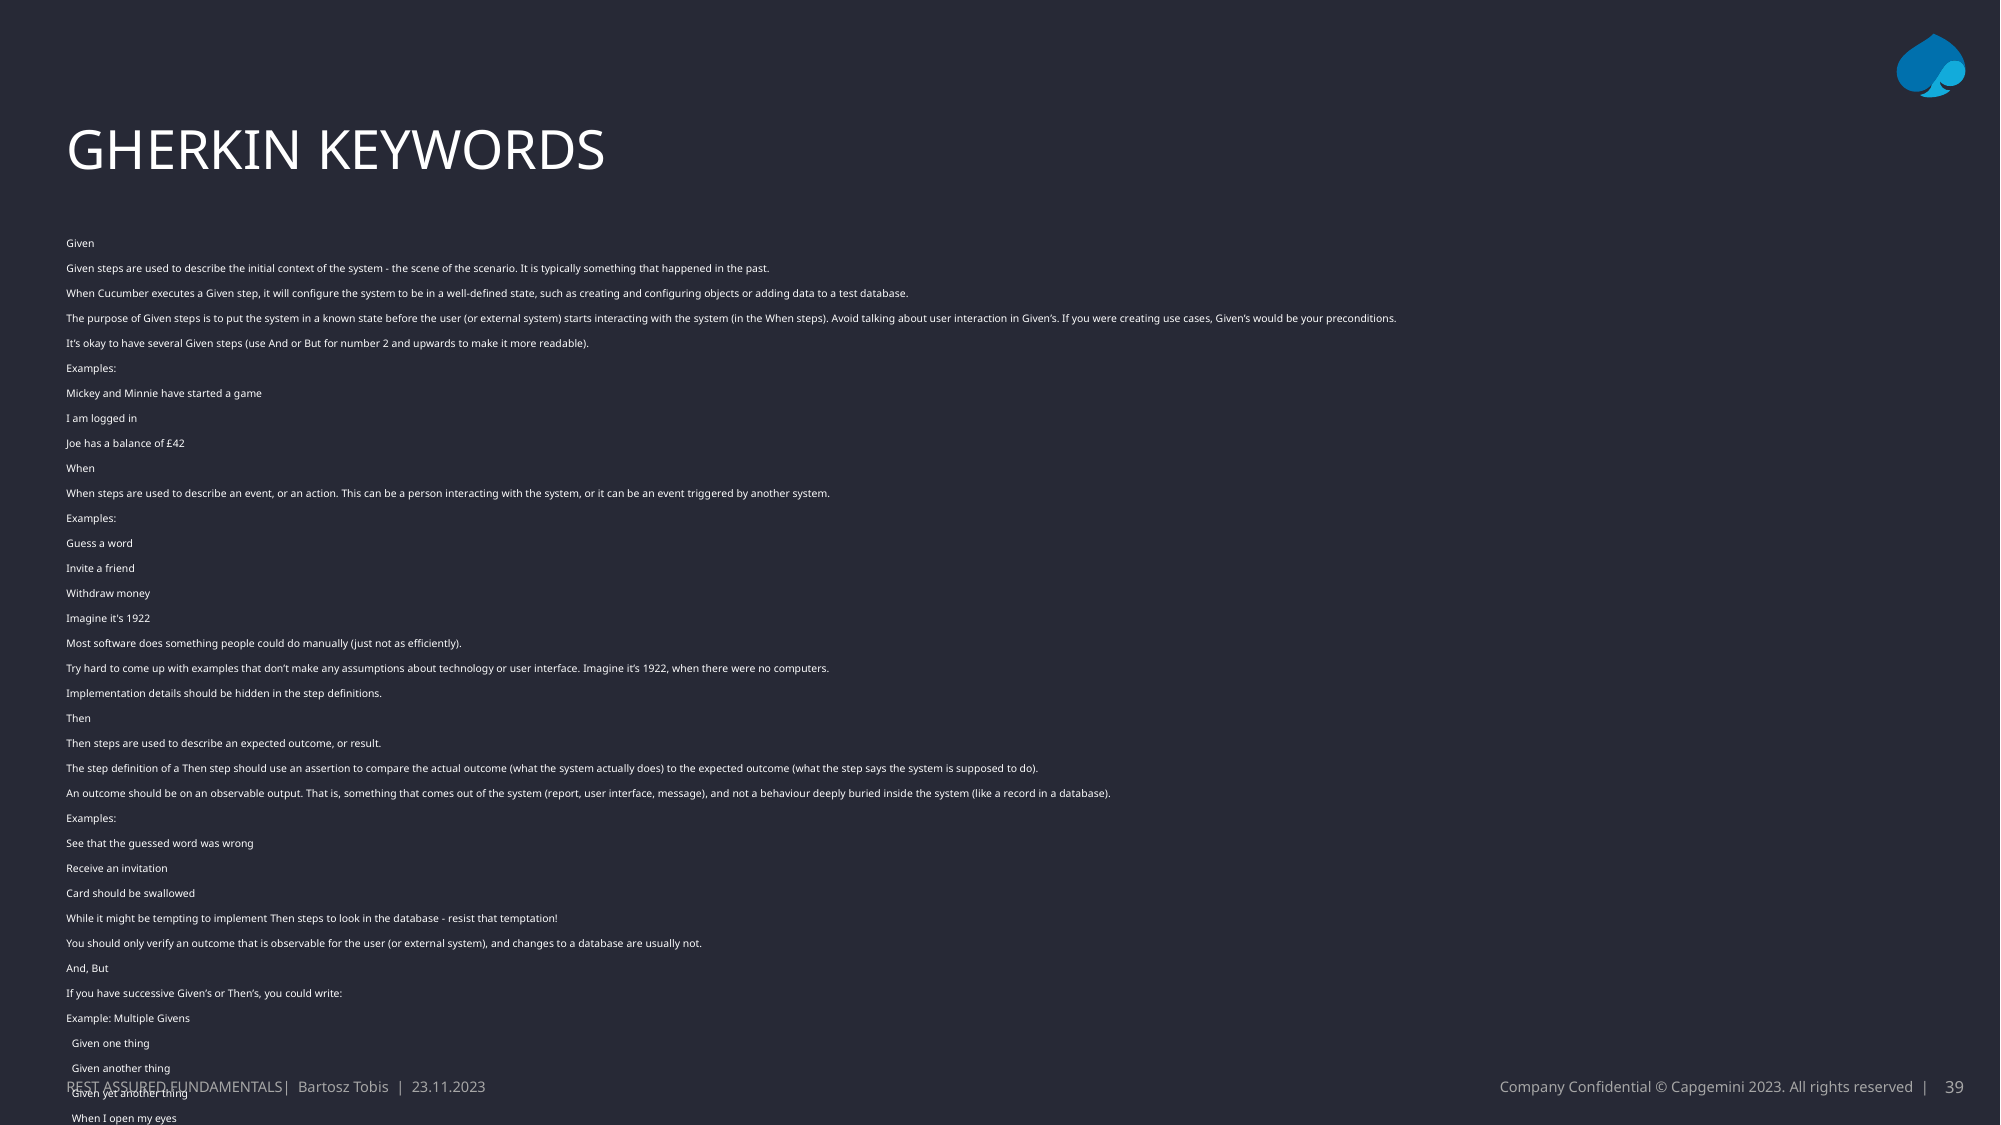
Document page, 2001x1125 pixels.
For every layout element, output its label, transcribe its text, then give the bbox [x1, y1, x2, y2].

title Gherkin keywords [66, 63, 1863, 182]
list Given Given steps are used to describe the initial context of the system - the scene of the scenario. It is typically something that happened in the past. When Cucumber executes a Given step, it will configure the system to be in a well-defined state, such as creating and configuring objects or adding data to a test database. The purpose of Given steps is to put the system in a known state before the user (or external system) starts interacting with the system (in the When steps). Avoid talking about user interaction in Given’s. If you were creating use cases, Given’s would be your preconditions. It’s okay to have several Given steps (use And or But for number 2 and upwards to make it more readable). Examples: Mickey and Minnie have started a game I am logged in Joe has a balance of £42 When When steps are used to describe an event, or an action. This can be a person interacting with the system, or it can be an event triggered by another system. Examples: Guess a word Invite a friend Withdraw money Imagine it's 1922 Most software does something people could do manually (just not as efficiently). Try hard to come up with examples that don’t make any assumptions about technology or user interface. Imagine it’s 1922, when there were no computers. Implementation details should be hidden in the step definitions. Then Then steps are used to describe an expected outcome, or result. The step definition of a Then step should use an assertion to compare the actual outcome (what the system actually does) to the expected outcome (what the step says the system is supposed to do). An outcome should be on an observable output. That is, something that comes out of the system (report, user interface, message), and not a behaviour deeply buried inside the system (like a record in a database). Examples: See that the guessed word was wrong Receive an invitation Card should be swallowed While it might be tempting to implement Then steps to look in the database - resist that temptation! You should only verify an outcome that is observable for the user (or external system), and changes to a database are usually not. And, But If you have successive Given’s or Then’s, you could write: Example: Multiple Givens Given one thing Given another thing Given yet another thing When I open my eyes Then I should see something Then I shouldn't see something else Or, you could make the example more fluidly structured by replacing the successive Given’s or Then’s with And’s and But’s: Example: Multiple Givens Given one thing And another thing And yet another thing When I open my eyes Then I should see something But I shouldn't see something else [66, 237, 1938, 1050]
